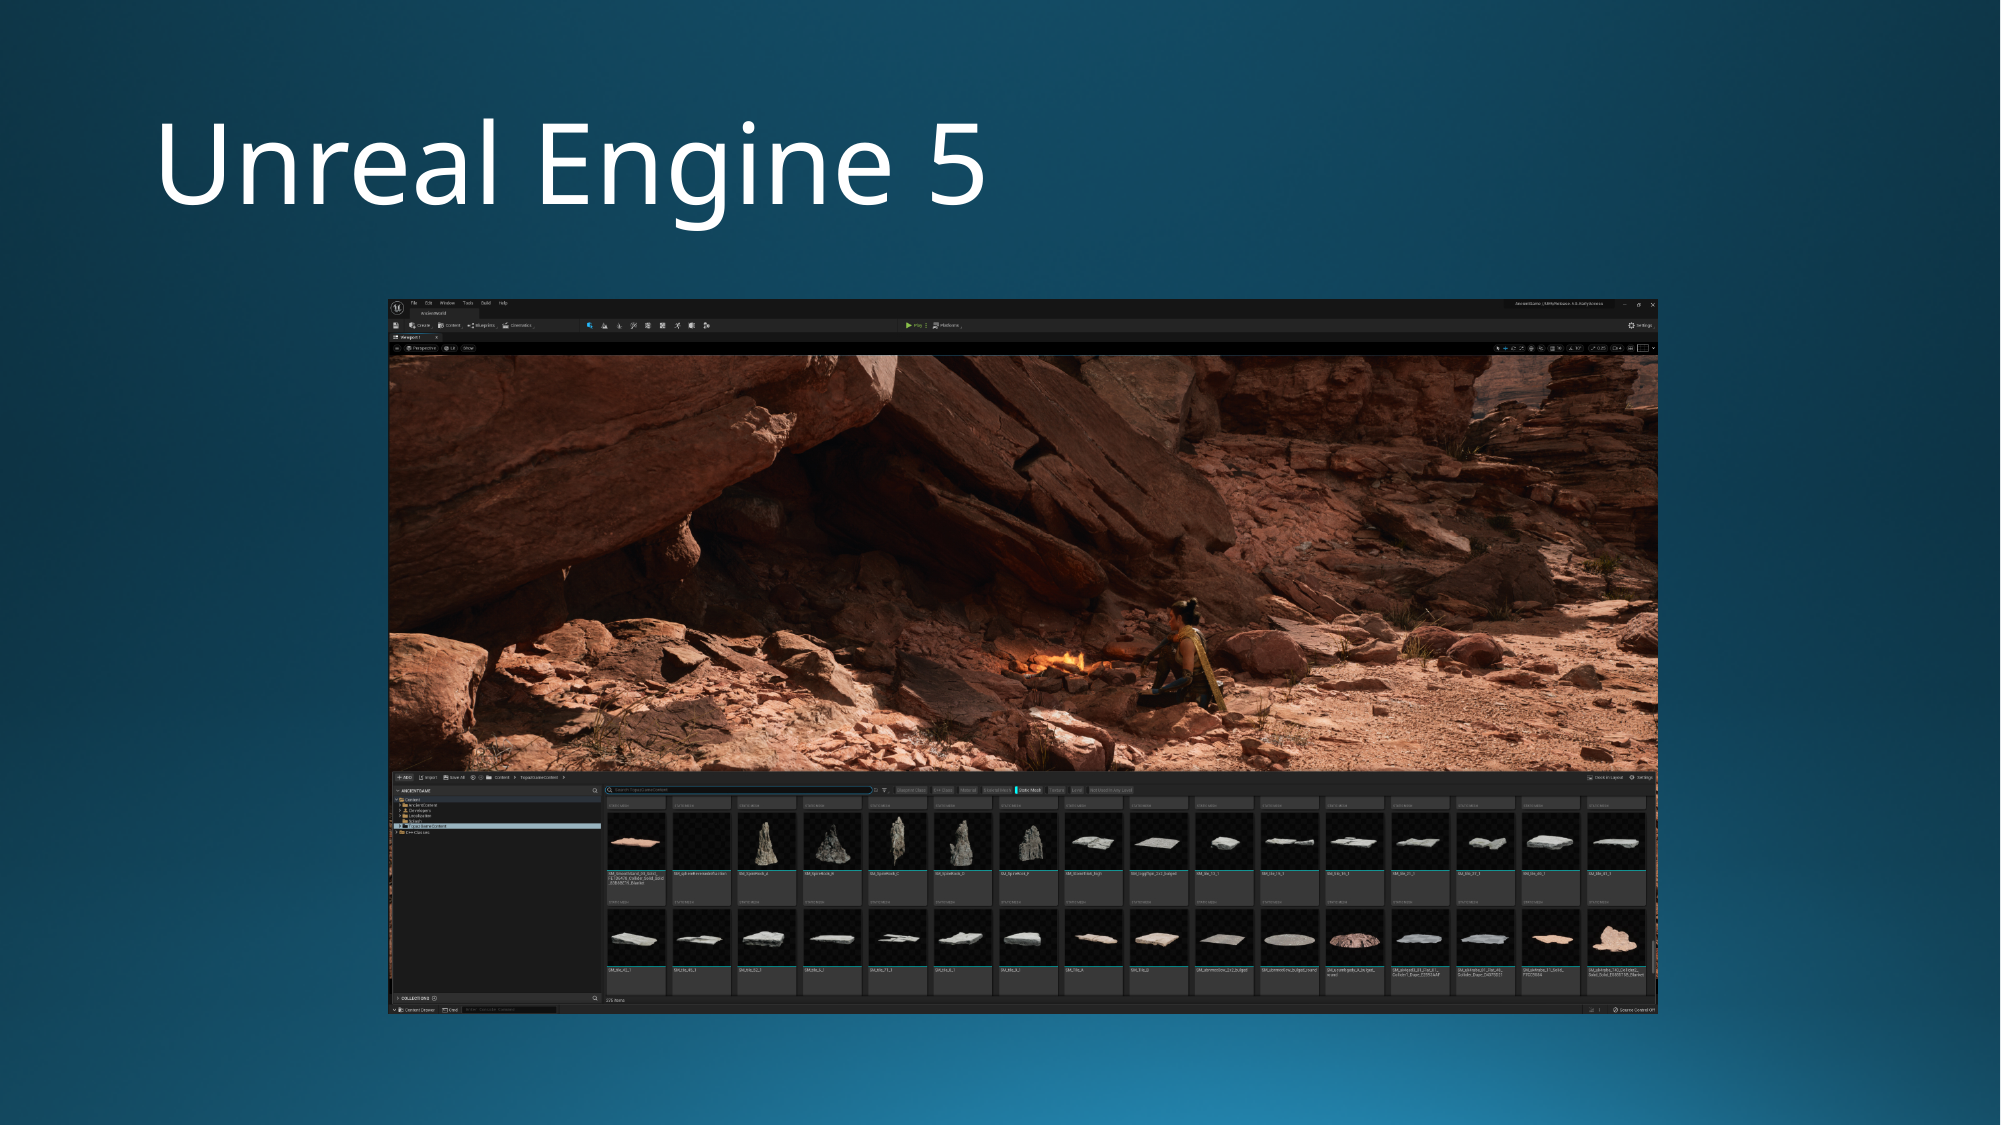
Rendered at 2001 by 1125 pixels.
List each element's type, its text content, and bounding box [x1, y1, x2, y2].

title Unreal Engine 5 [137, 59, 1863, 278]
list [388, 299, 1658, 1014]
picture [0, 0, 2001, 1125]
